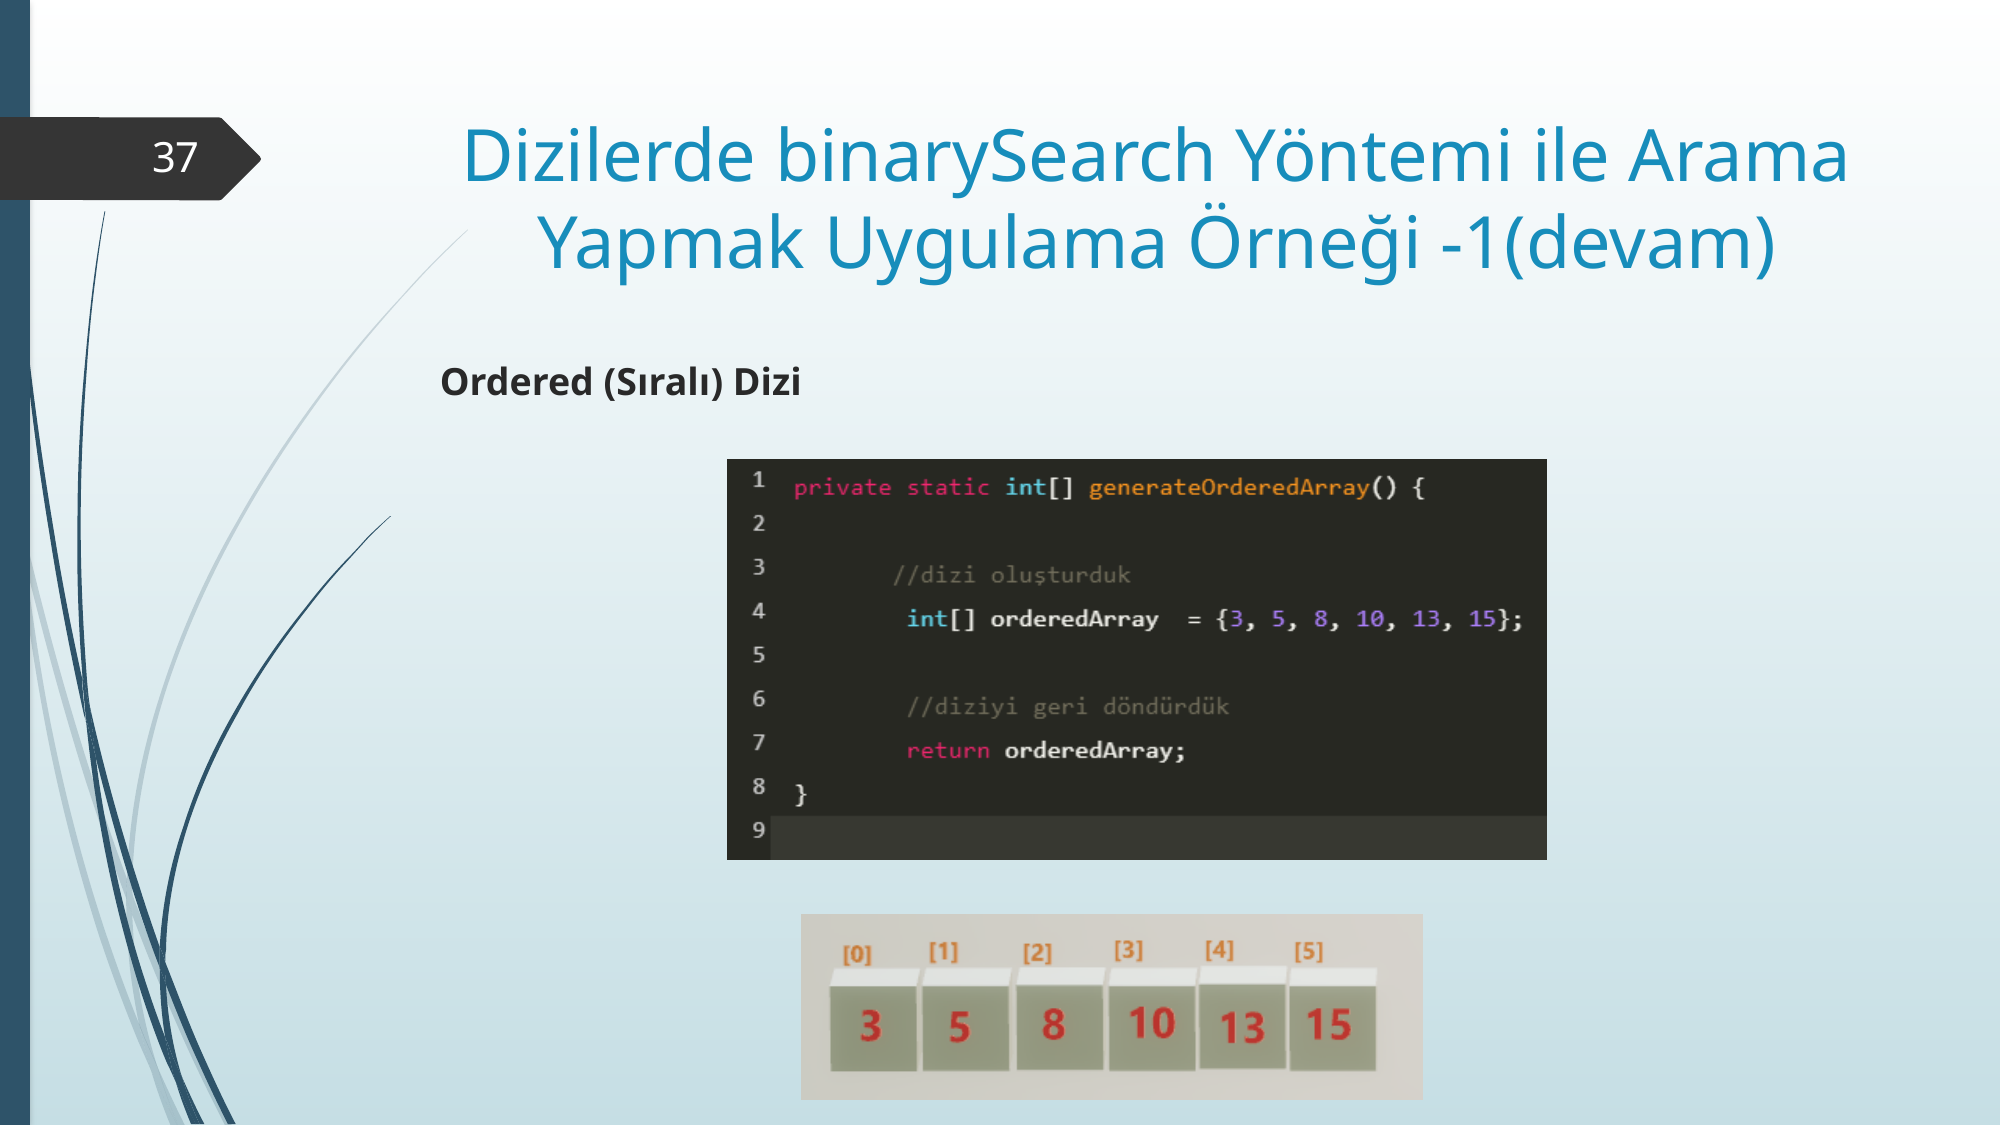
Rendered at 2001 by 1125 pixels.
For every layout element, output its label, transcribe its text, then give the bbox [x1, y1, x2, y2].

list Ordered (Sıralı) Dizi [424, 350, 1888, 970]
picture [801, 914, 1423, 1100]
picture [726, 459, 1547, 860]
slide_number 37 [87, 129, 216, 190]
title Dizilerde binarySearch Yöntemi ile Arama Yapmak Uygulama Örneği -1(devam) [425, 102, 1888, 313]
